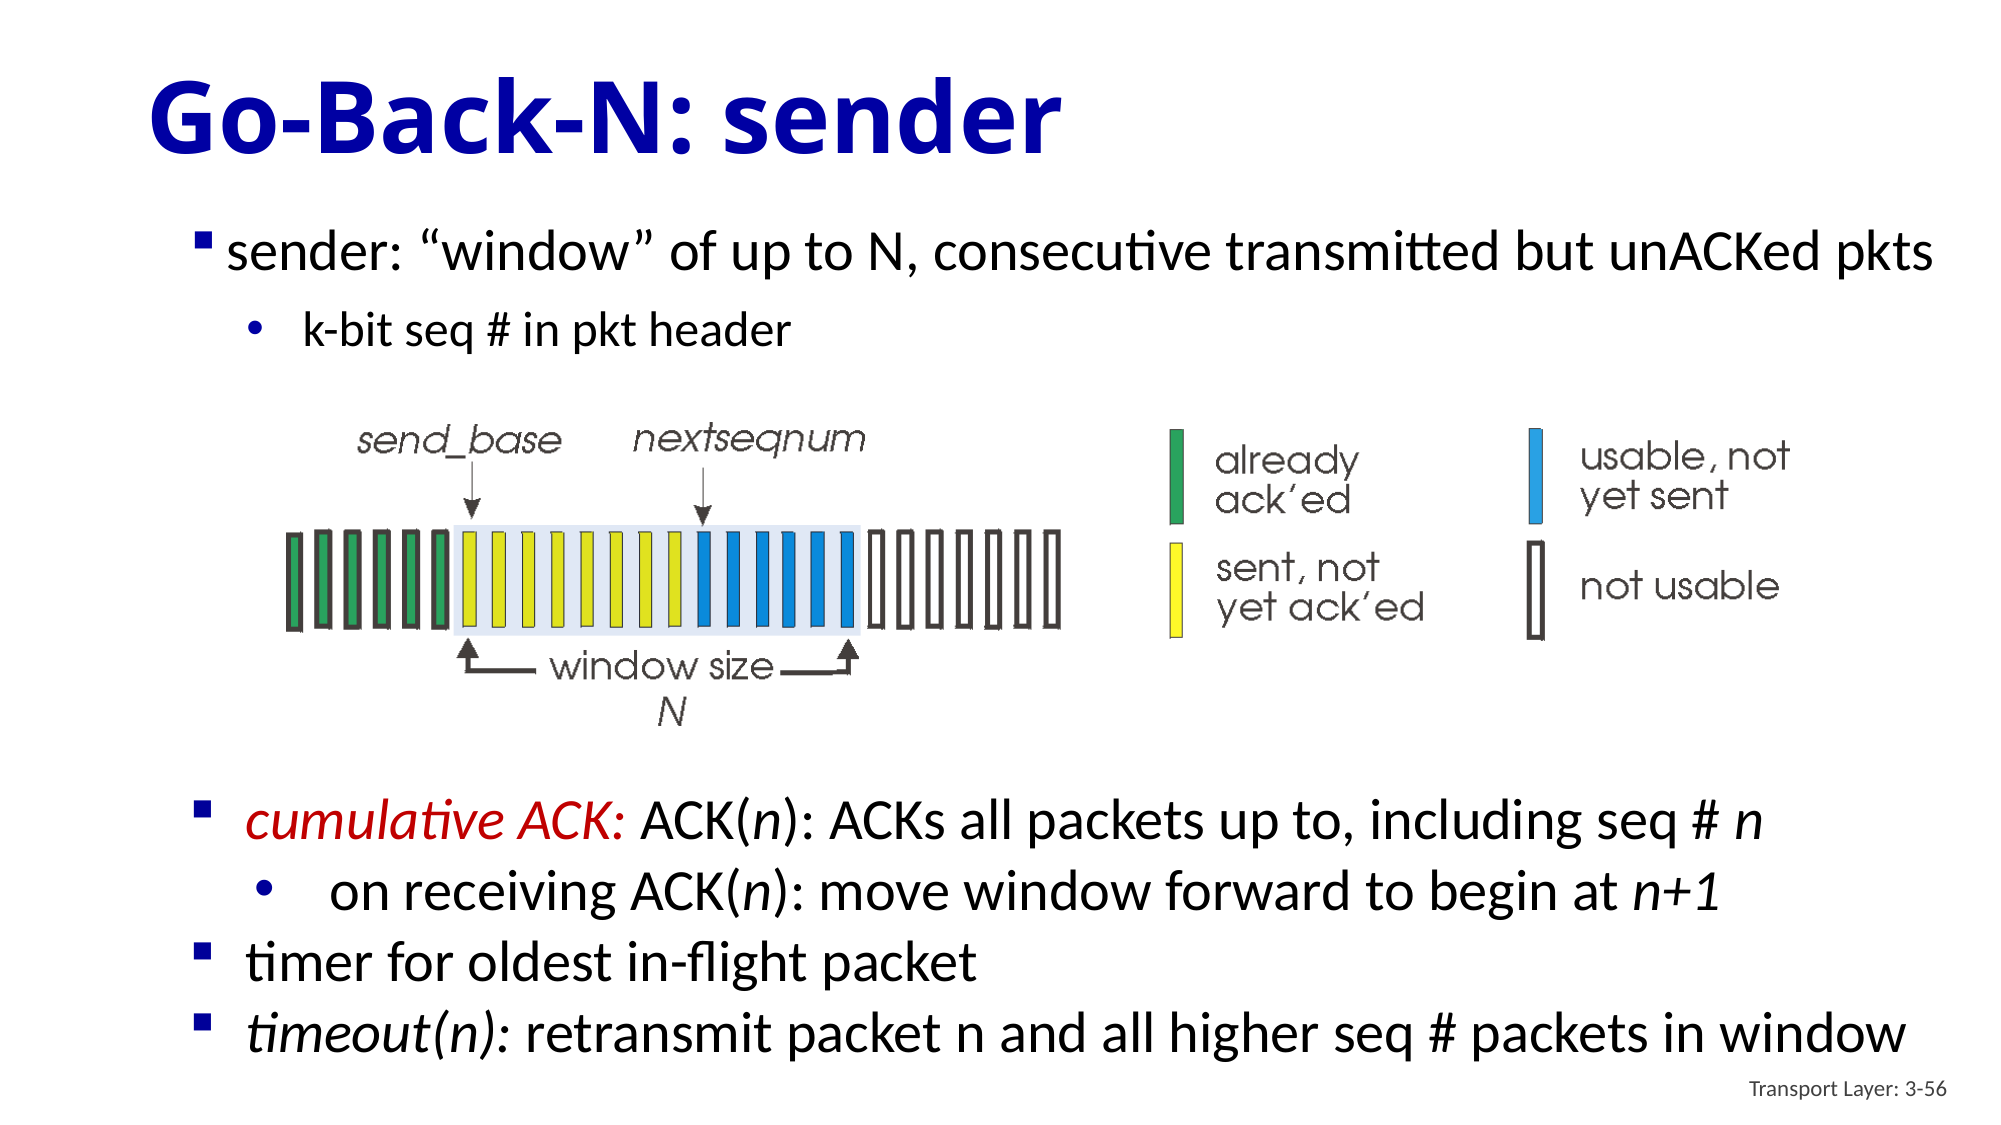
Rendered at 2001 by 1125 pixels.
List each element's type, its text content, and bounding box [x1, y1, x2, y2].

picture [286, 422, 1790, 726]
text_box sender: “window” of up to N, consecutive transmitted but unACKed pkts k-bit seq # in pkt header [153, 212, 1972, 442]
slide_number Transport Layer: 3-56 [1512, 1056, 1963, 1117]
text_box cumulative ACK: ACK(n): ACKs all packets up to, including seq # n on receiving ACK(n): move window forward to begin at n+1 timer for oldest in-flight packet timeout(n): retransmit packet n and all higher seq # packets in window [173, 784, 2000, 1111]
title Go-Back-N: sender [131, 47, 1952, 195]
